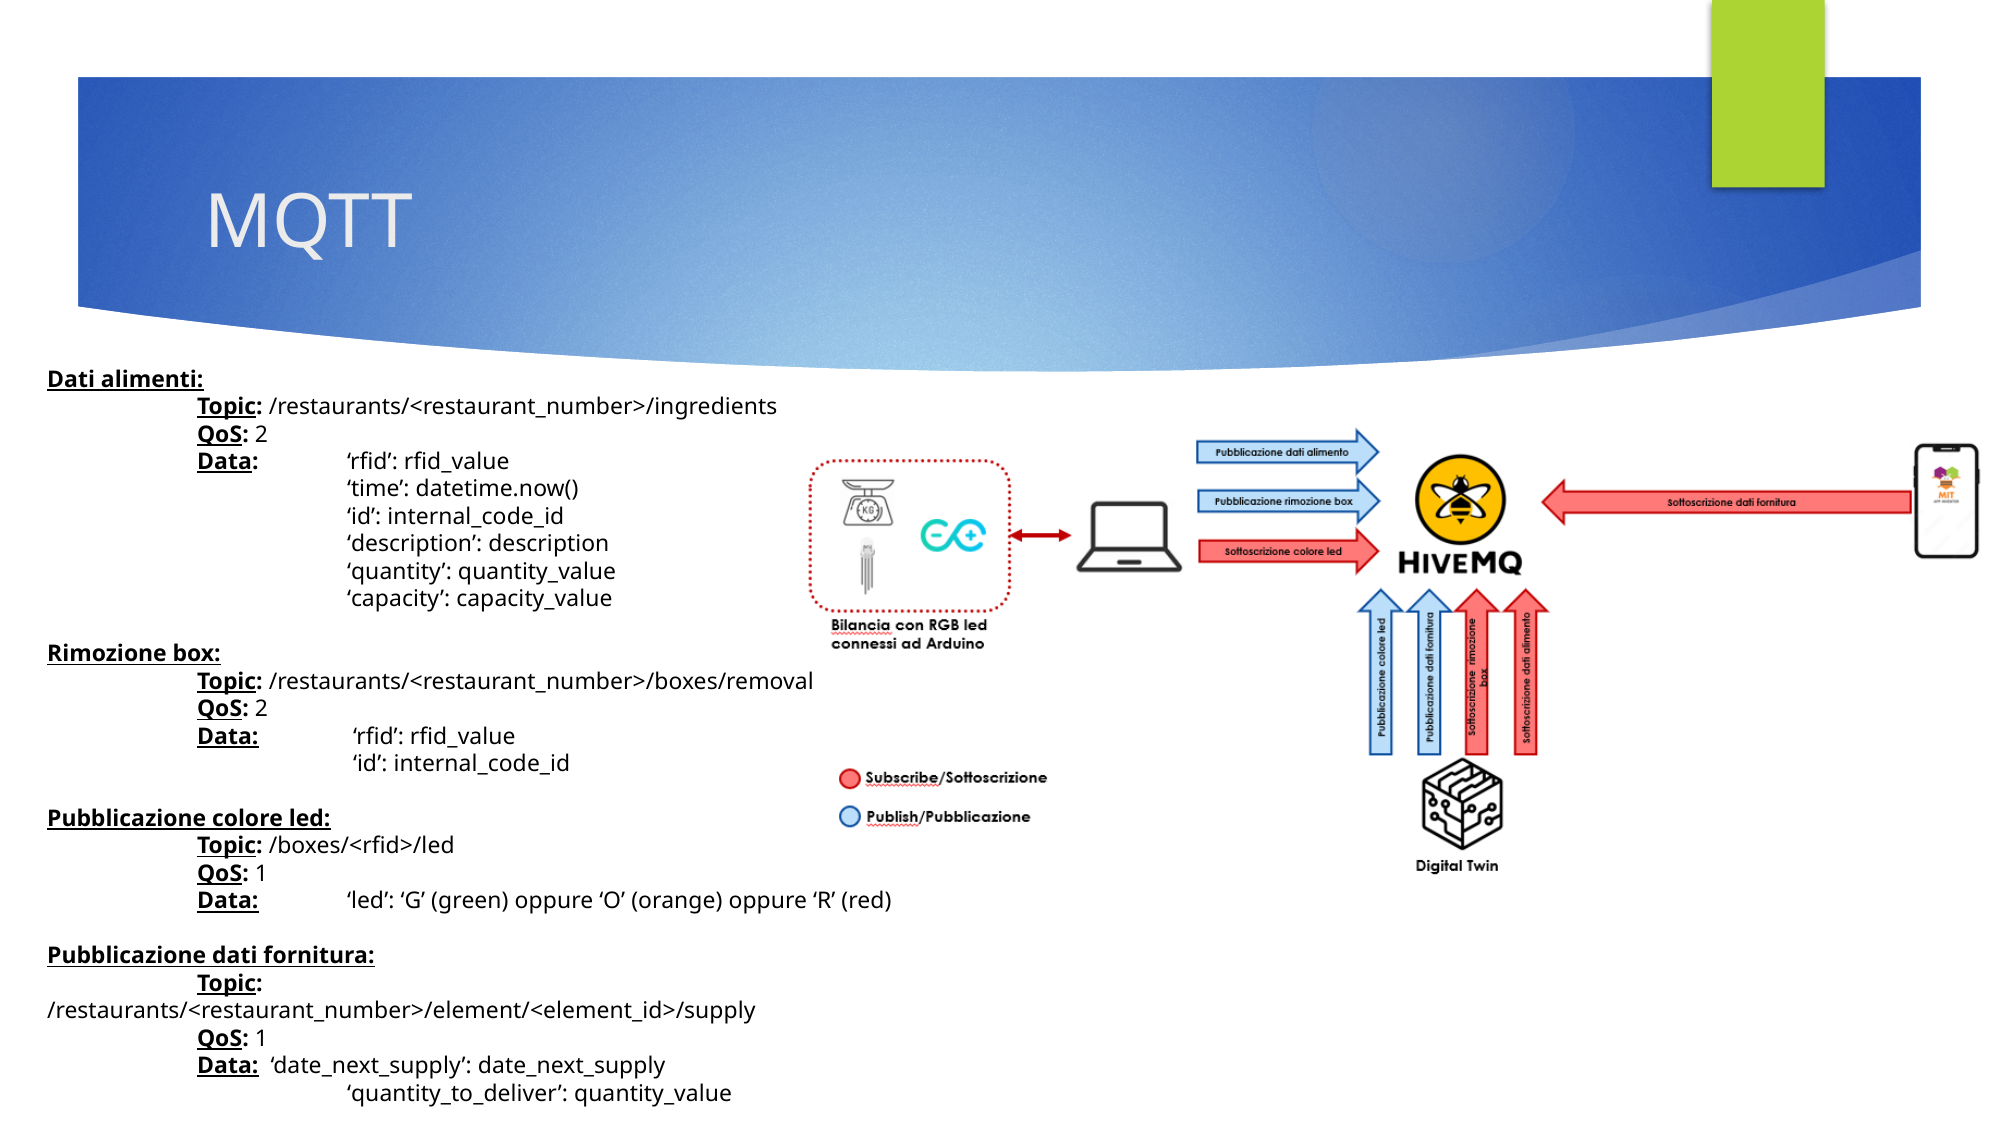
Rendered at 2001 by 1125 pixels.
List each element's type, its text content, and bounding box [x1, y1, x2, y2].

title MQTT [189, 159, 1627, 276]
text_box Dati alimenti: Topic: /restaurants/<restaurant_number>/ingredients QoS: 2 Data: ‘rfid’: rfid_value ‘time’: datetime.now() ‘id’: internal_code_id ‘description’: description ‘quantity’: quantity_value ‘capacity’: capacity_value Rimozione box: Topic: /restaurants/<restaurant_number>/boxes/removal QoS: 2 Data: ‘rfid’: rfid_value ‘id’: internal_code_id Pubblicazione colore led: Topic: /boxes/<rfid>/led QoS: 1 Data: ‘led’: ‘G’ (green) oppure ‘O’ (orange) oppure ‘R’ (red) Pubblicazione dati fornitura: Topic: /restaurants/<restaurant_number>/element/<element_id>/supply QoS: 1 Data: ‘date_next_supply’: date_next_supply ‘quantity_to_deliver’: quantity_value [32, 356, 958, 1125]
picture [801, 421, 2000, 885]
